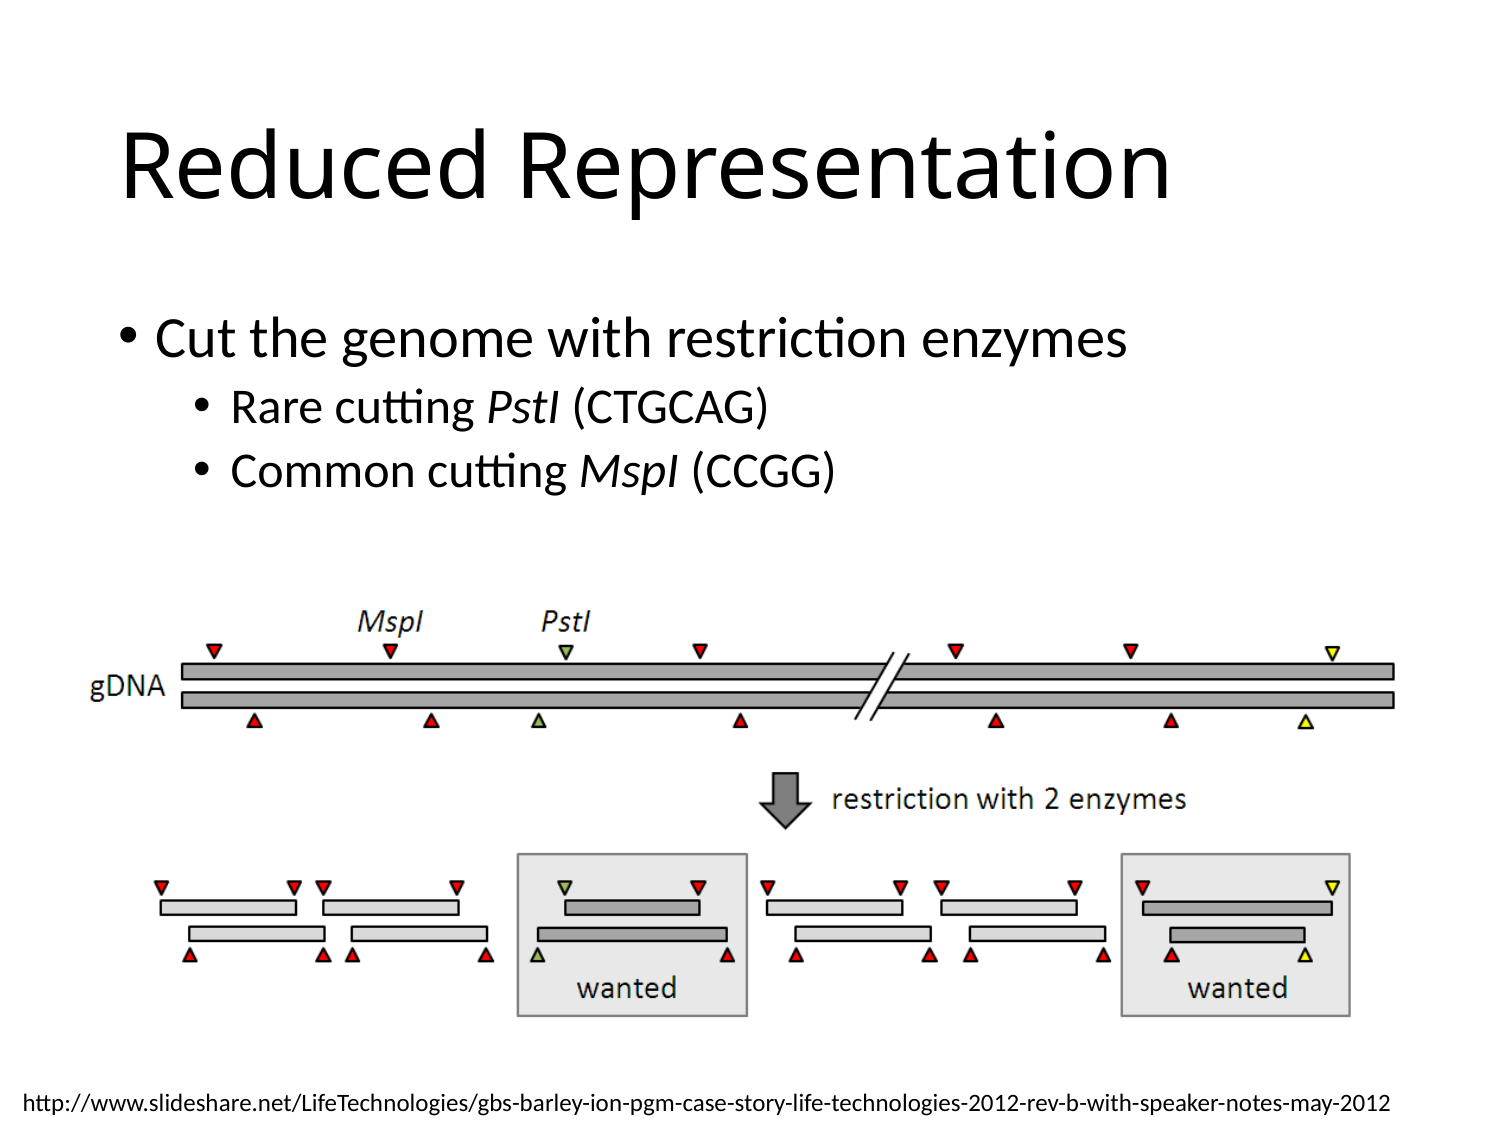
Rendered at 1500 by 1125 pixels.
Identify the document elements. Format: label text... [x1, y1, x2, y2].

text_box http://www.slideshare.net/LifeTechnologies/gbs-barley-ion-pgm-case-story-life-technologies-2012-rev-b-with-speaker-notes-may-2012 [7, 1078, 1497, 1124]
picture [79, 589, 1409, 1035]
list Cut the genome with restriction enzymes Rare cutting PstI (CTGCAG) Common cutting MspI (CCGG) [103, 299, 1397, 589]
title Reduced Representation [103, 59, 1397, 278]
